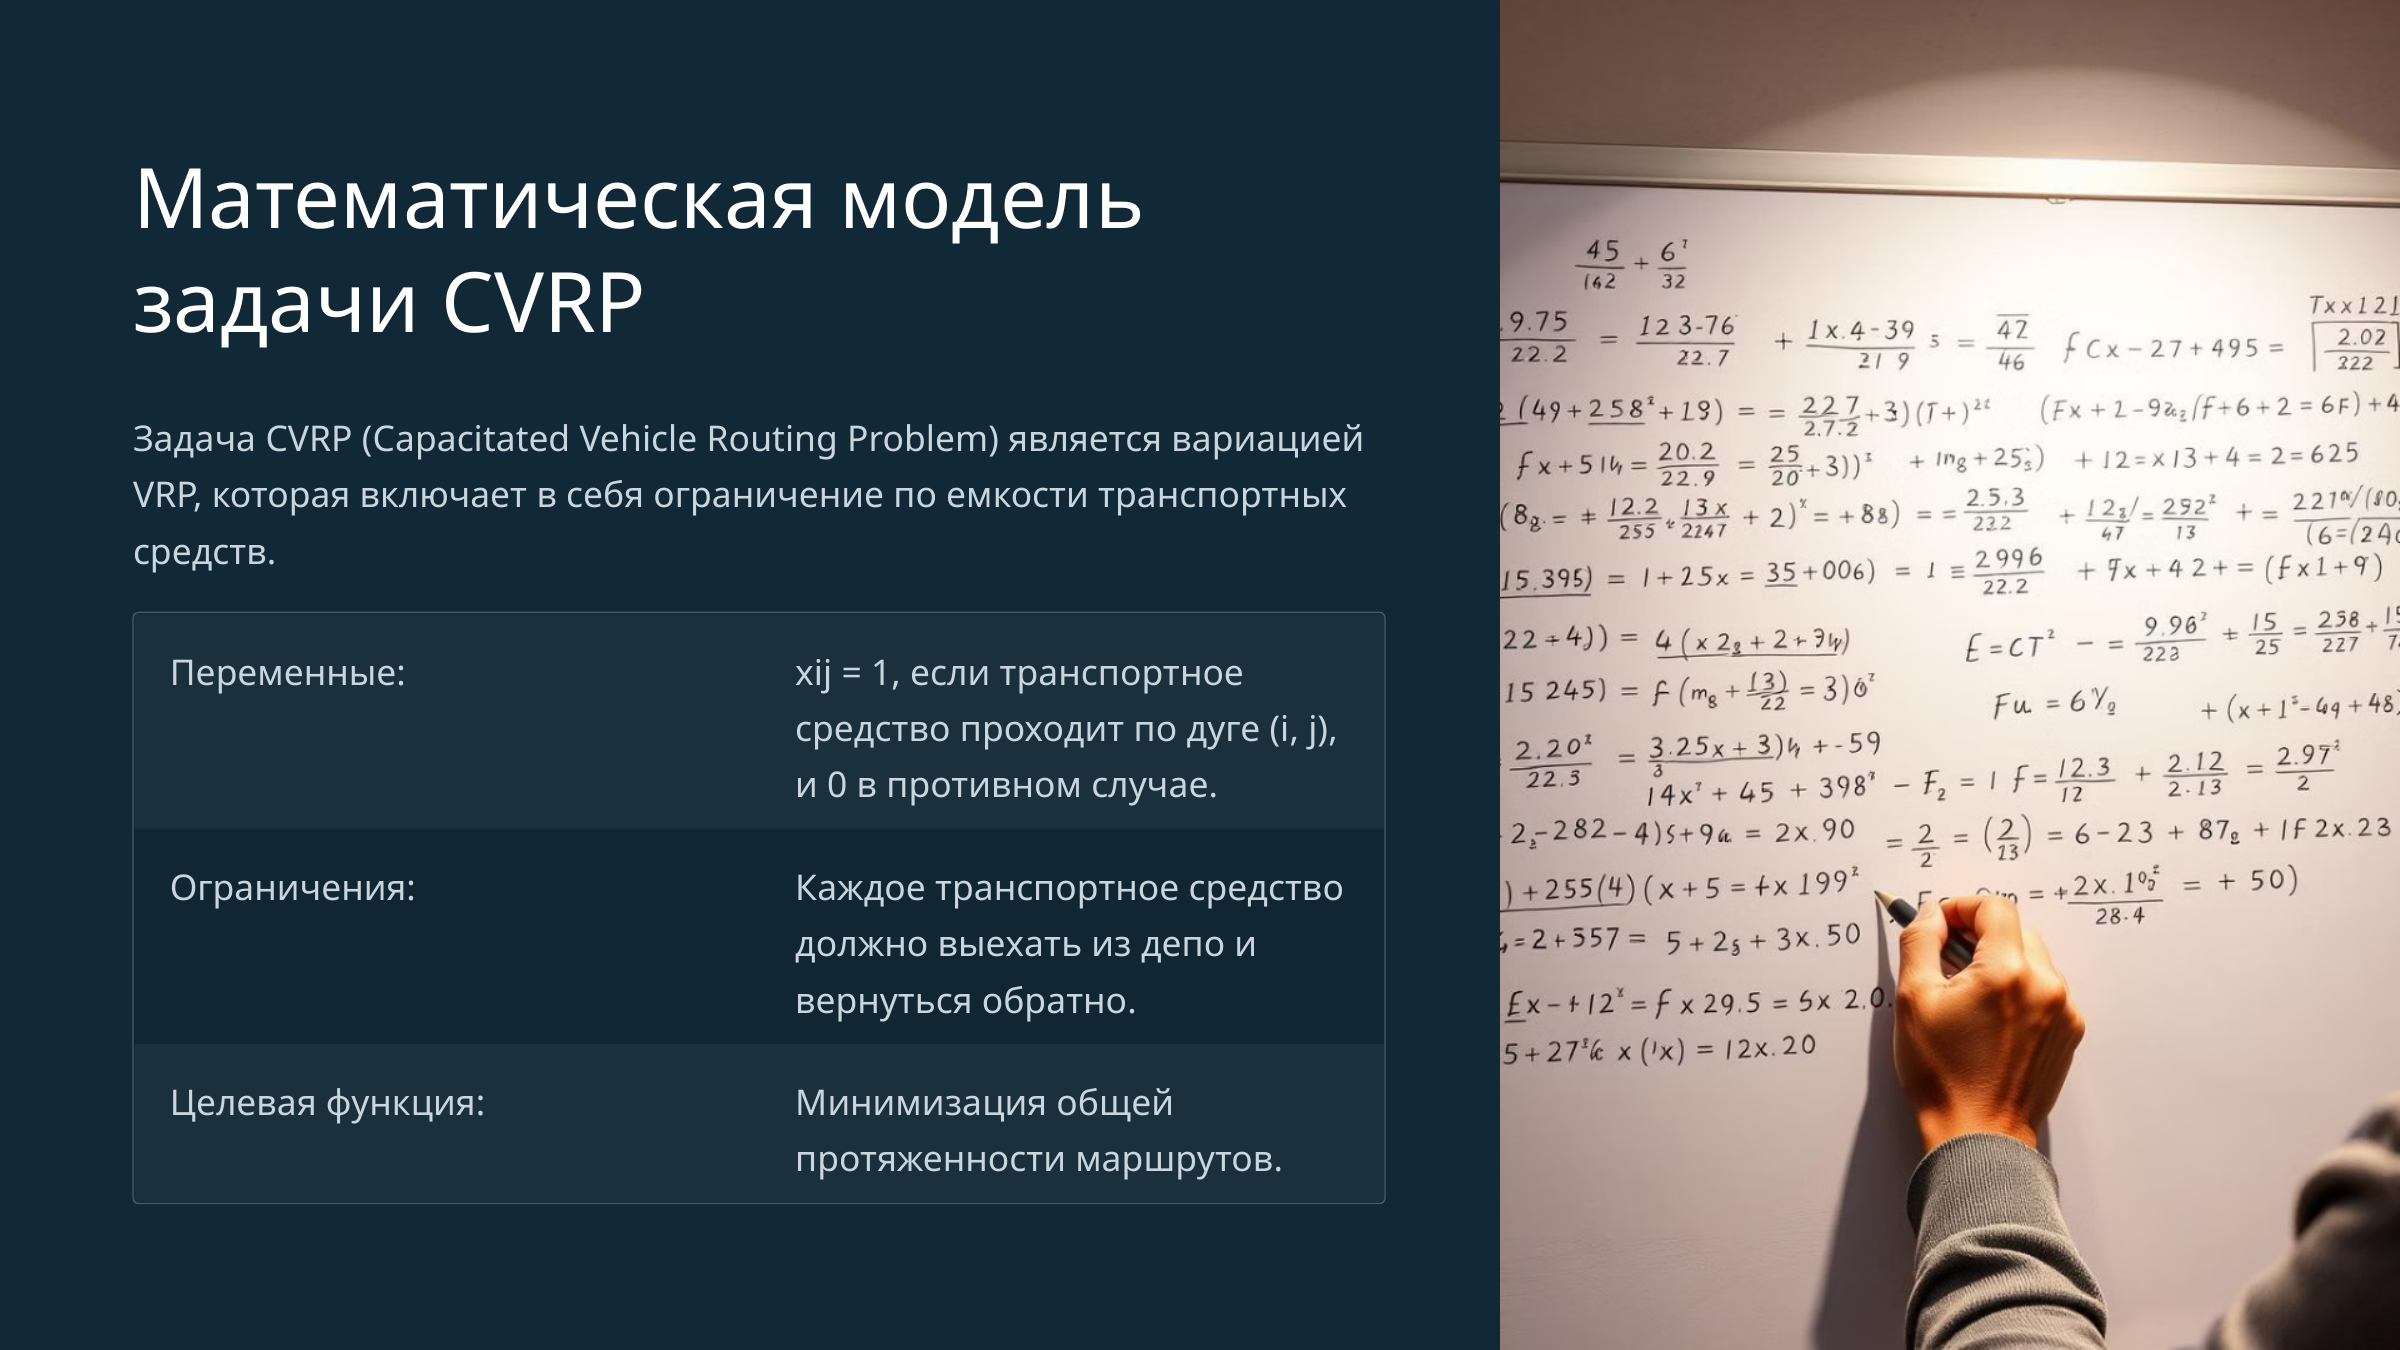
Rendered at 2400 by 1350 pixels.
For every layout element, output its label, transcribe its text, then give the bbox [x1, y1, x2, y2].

text_box Ограничения: [169, 851, 723, 908]
text_box Целевая функция: [169, 1066, 723, 1124]
text_box Задача CVRP (Capacitated Vehicle Routing Problem) является вариацией VRP, которая включает в себя ограничение по емкости транспортных средств. [133, 402, 1386, 573]
text_box Минимизация общей протяженности маршрутов. [795, 1066, 1349, 1180]
text_box [134, 828, 1384, 1043]
text_box [134, 613, 1384, 828]
text_box Каждое транспортное средство должно выехать из депо и вернуться обратно. [795, 851, 1349, 1022]
text_box [134, 1043, 1384, 1203]
text_box Математическая модель задачи CVRP [133, 140, 1386, 350]
text_box xij = 1, если транспортное средство проходит по дуге (i, j), и 0 в противном случае. [795, 636, 1349, 807]
text_box Переменные: [169, 636, 723, 693]
picture [1499, 0, 2400, 1350]
